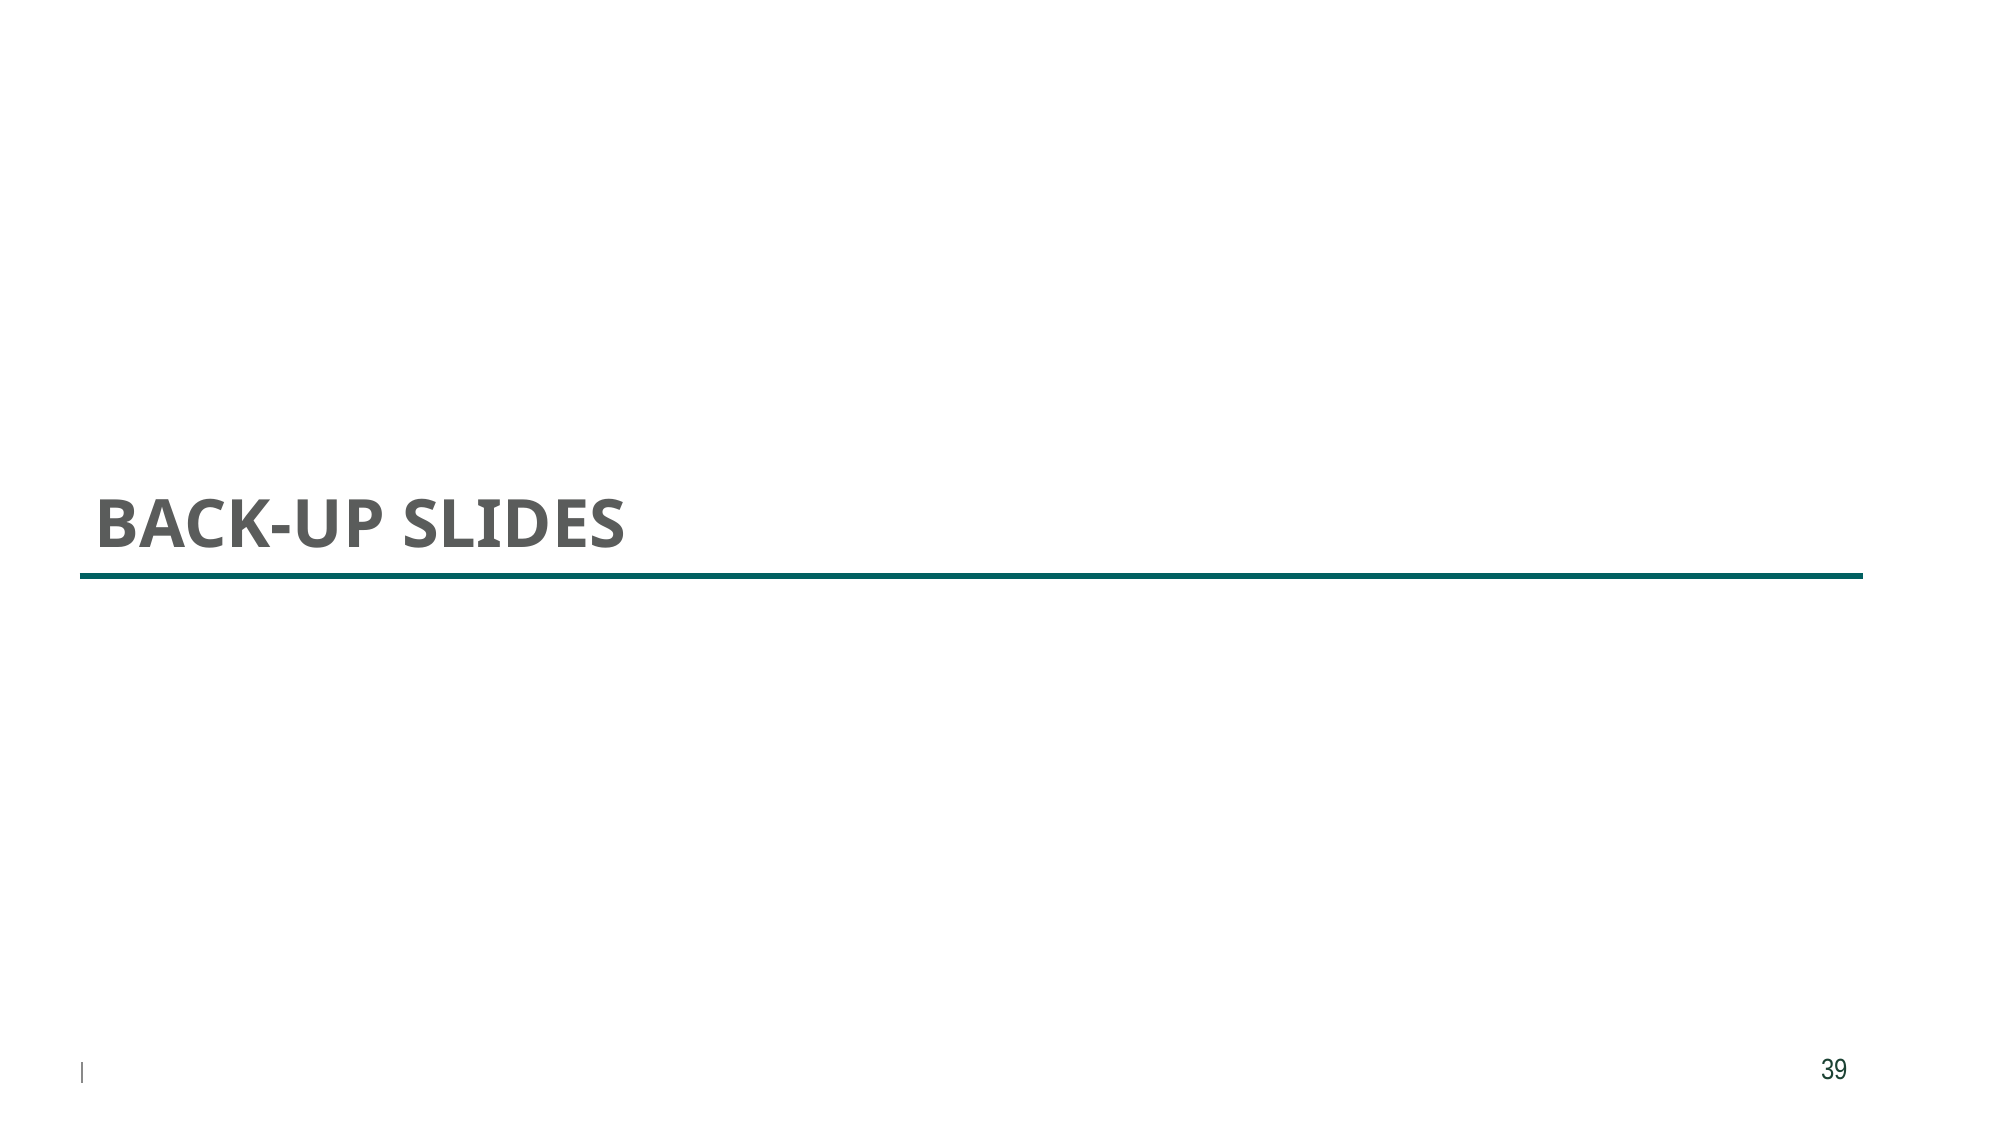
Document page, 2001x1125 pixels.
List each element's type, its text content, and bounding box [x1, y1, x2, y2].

title Back-up slides [79, 482, 1863, 571]
text_box 39 [1412, 1042, 1863, 1103]
